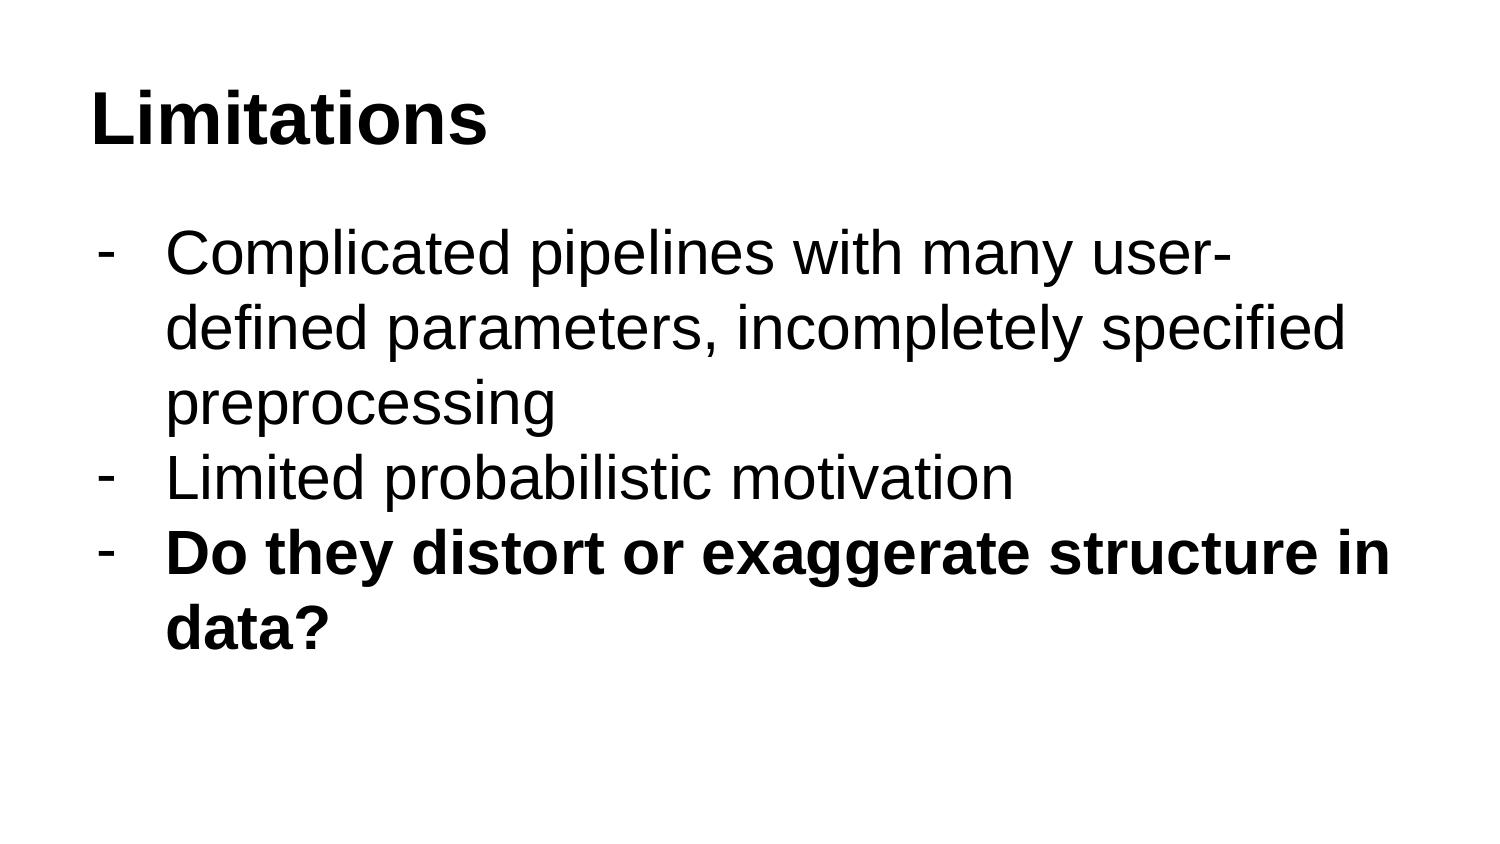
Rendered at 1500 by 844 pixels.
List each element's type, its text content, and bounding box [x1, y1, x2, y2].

title Limitations [75, 33, 1425, 175]
list Complicated pipelines with many user-defined parameters, incompletely specified preprocessing Limited probabilistic motivation Do they distort or exaggerate structure in data? [75, 196, 1425, 808]
